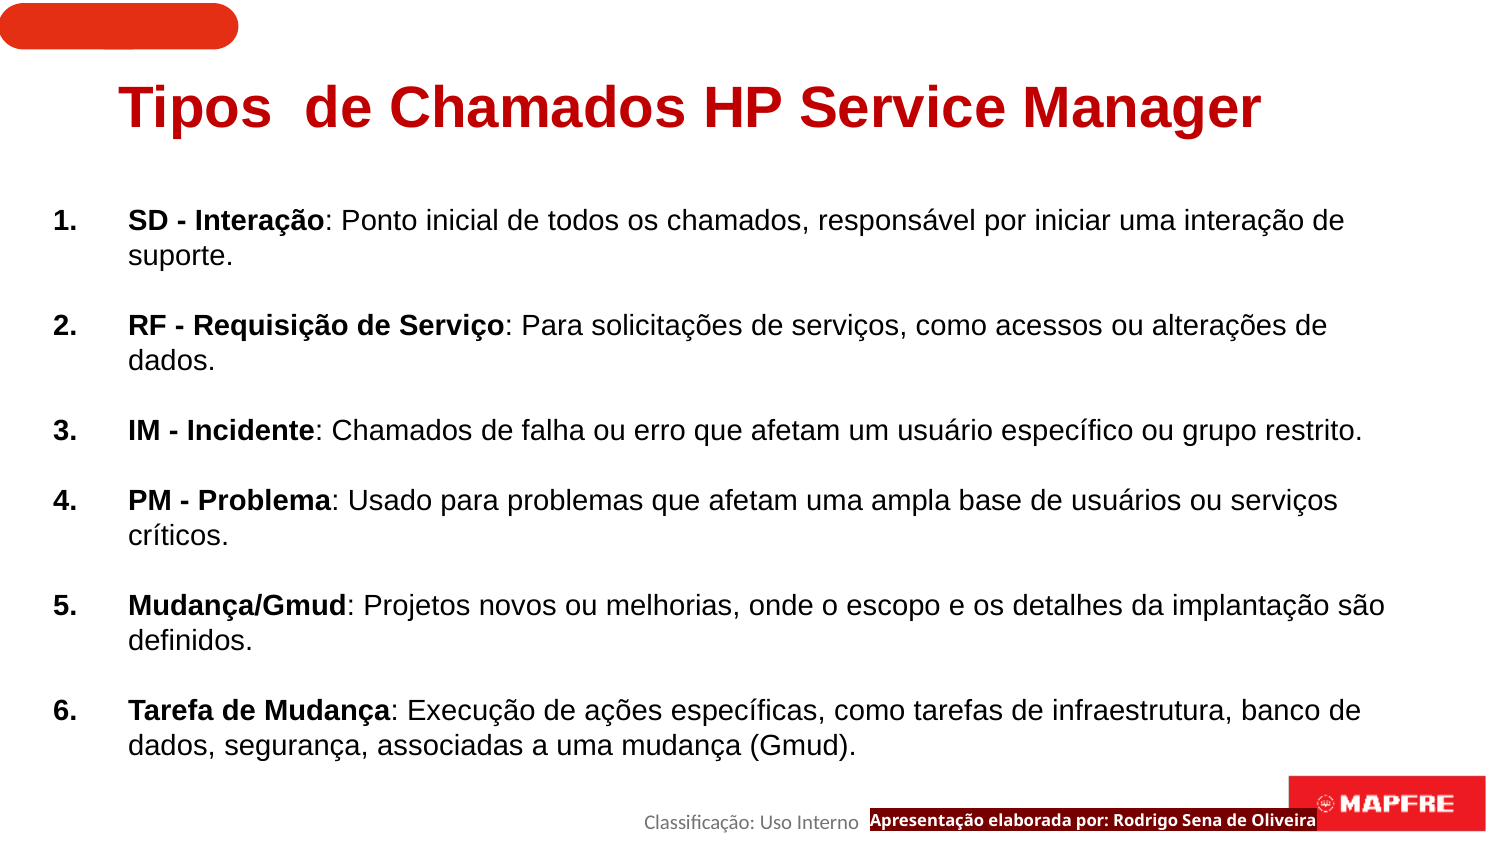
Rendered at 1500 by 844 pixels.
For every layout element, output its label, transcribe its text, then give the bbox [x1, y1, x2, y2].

picture [1269, 752, 1500, 844]
text_box SD - Interação: Ponto inicial de todos os chamados, responsável por iniciar uma interação de suporte. RF - Requisição de Serviço: Para solicitações de serviços, como acessos ou alterações de dados. IM - Incidente: Chamados de falha ou erro que afetam um usuário específico ou grupo restrito. PM - Problema: Usado para problemas que afetam uma ampla base de usuários ou serviços críticos. Mudança/Gmud: Projetos novos ou melhorias, onde o escopo e os detalhes da implantação são definidos. Tarefa de Mudança: Execução de ações específicas, como tarefas de infraestrutura, banco de dados, segurança, associadas a uma mudança (Gmud). [38, 194, 1418, 844]
title Tipos de Chamados HP Service Manager [38, 54, 1360, 177]
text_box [0, 2, 239, 50]
